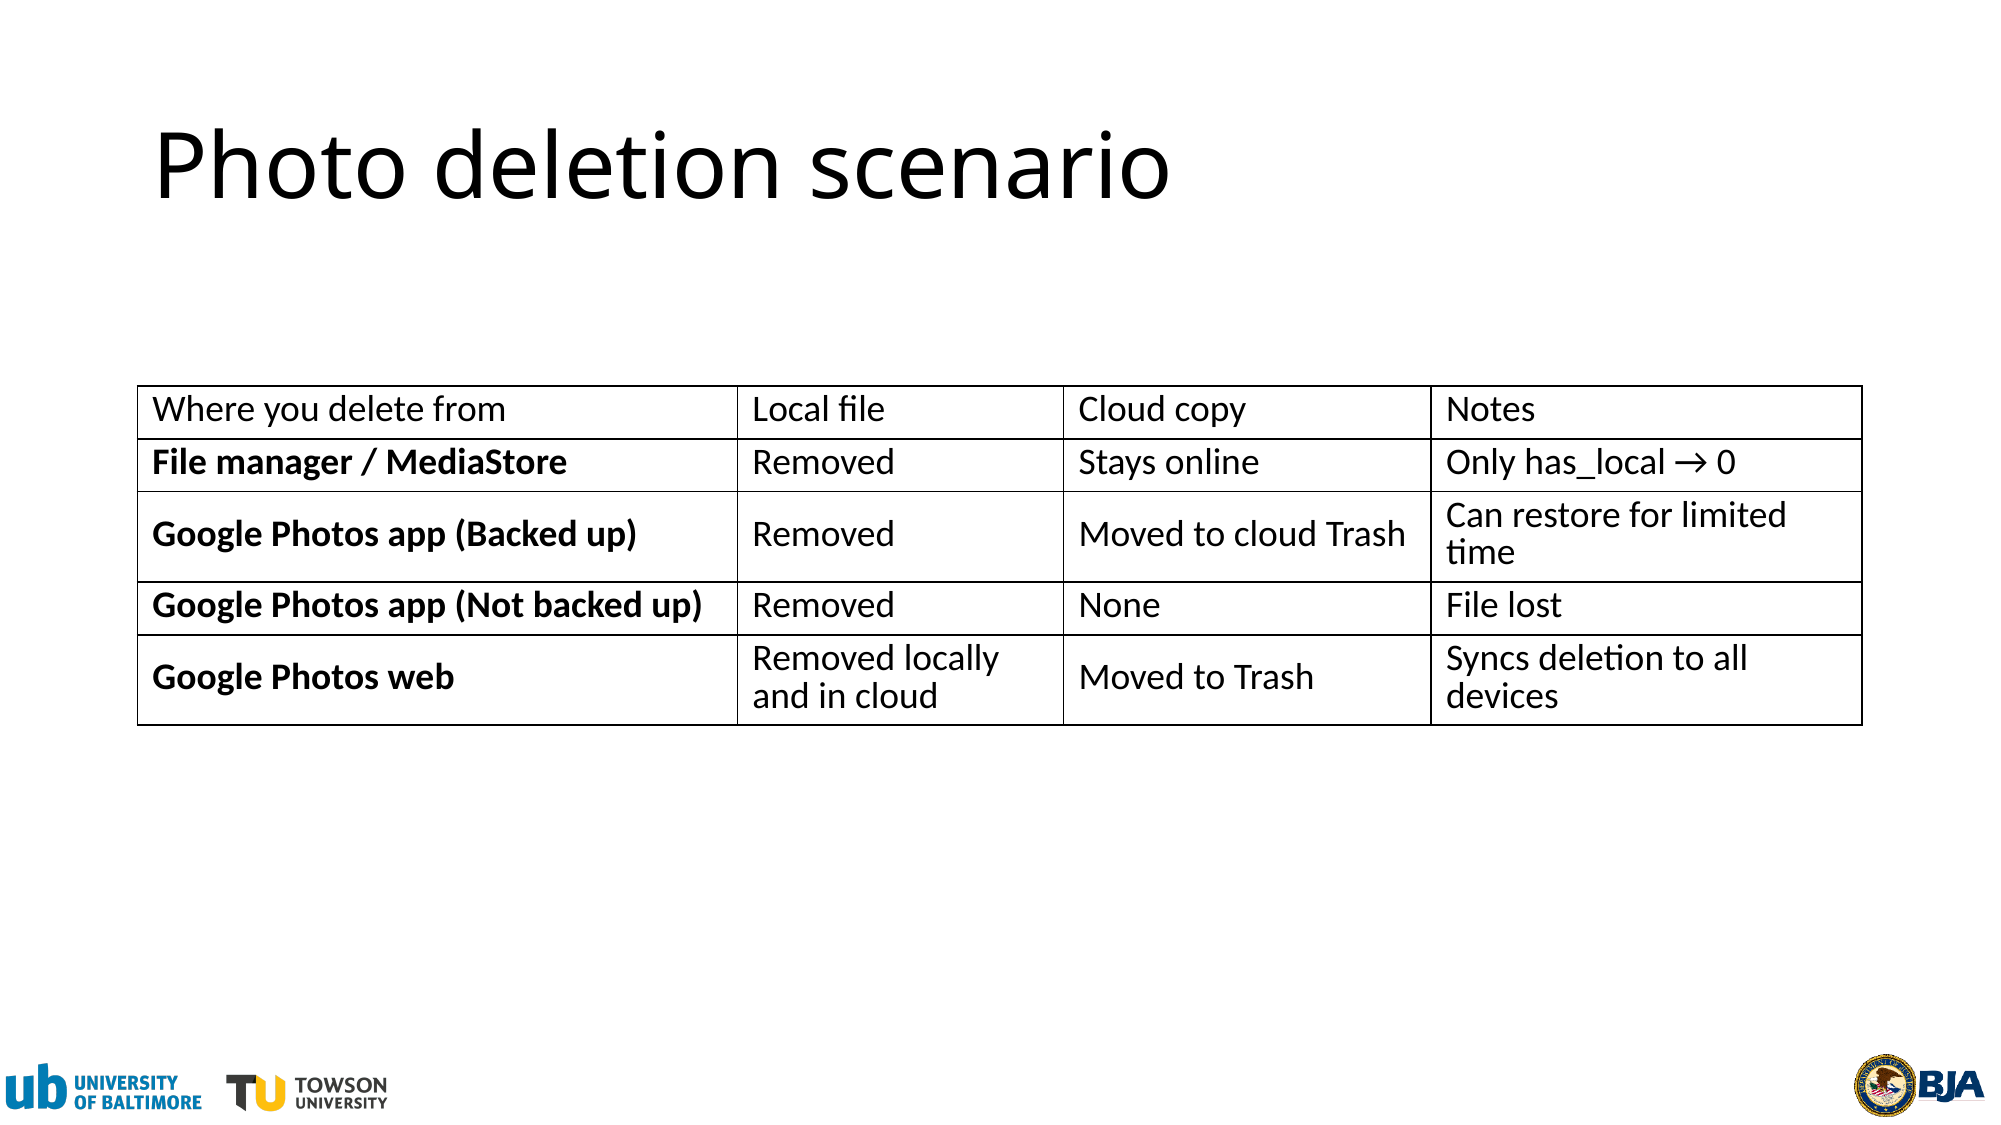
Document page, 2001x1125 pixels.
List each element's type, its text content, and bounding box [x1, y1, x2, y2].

table_header Local file [738, 387, 1063, 438]
table_cell Can restore for limited time [1432, 492, 1861, 581]
title Photo deletion scenario [137, 59, 1863, 278]
table_cell Google Photos web [138, 636, 737, 724]
table_cell Only has_local → 0 [1432, 440, 1861, 491]
table_header Notes [1432, 387, 1861, 438]
table_cell File lost [1432, 583, 1861, 634]
table_cell Google Photos app (Backed up) [138, 492, 737, 581]
table_cell Removed [738, 583, 1063, 634]
table_cell Stays online [1064, 440, 1430, 491]
picture [1854, 1054, 1986, 1117]
table_cell Moved to Trash [1064, 636, 1430, 724]
table_cell Google Photos app (Not backed up) [138, 583, 737, 634]
table_cell Removed [738, 492, 1063, 581]
table_cell Removed [738, 440, 1063, 491]
table_cell File manager / MediaStore [138, 440, 737, 491]
table_cell Moved to cloud Trash [1064, 492, 1430, 581]
picture [0, 1031, 407, 1125]
table_header Where you delete from [138, 387, 737, 438]
table_cell None [1064, 583, 1430, 634]
table_cell Removed locally and in cloud [738, 636, 1063, 724]
table_cell Syncs deletion to all devices [1432, 636, 1861, 724]
table_header Cloud copy [1064, 387, 1430, 438]
